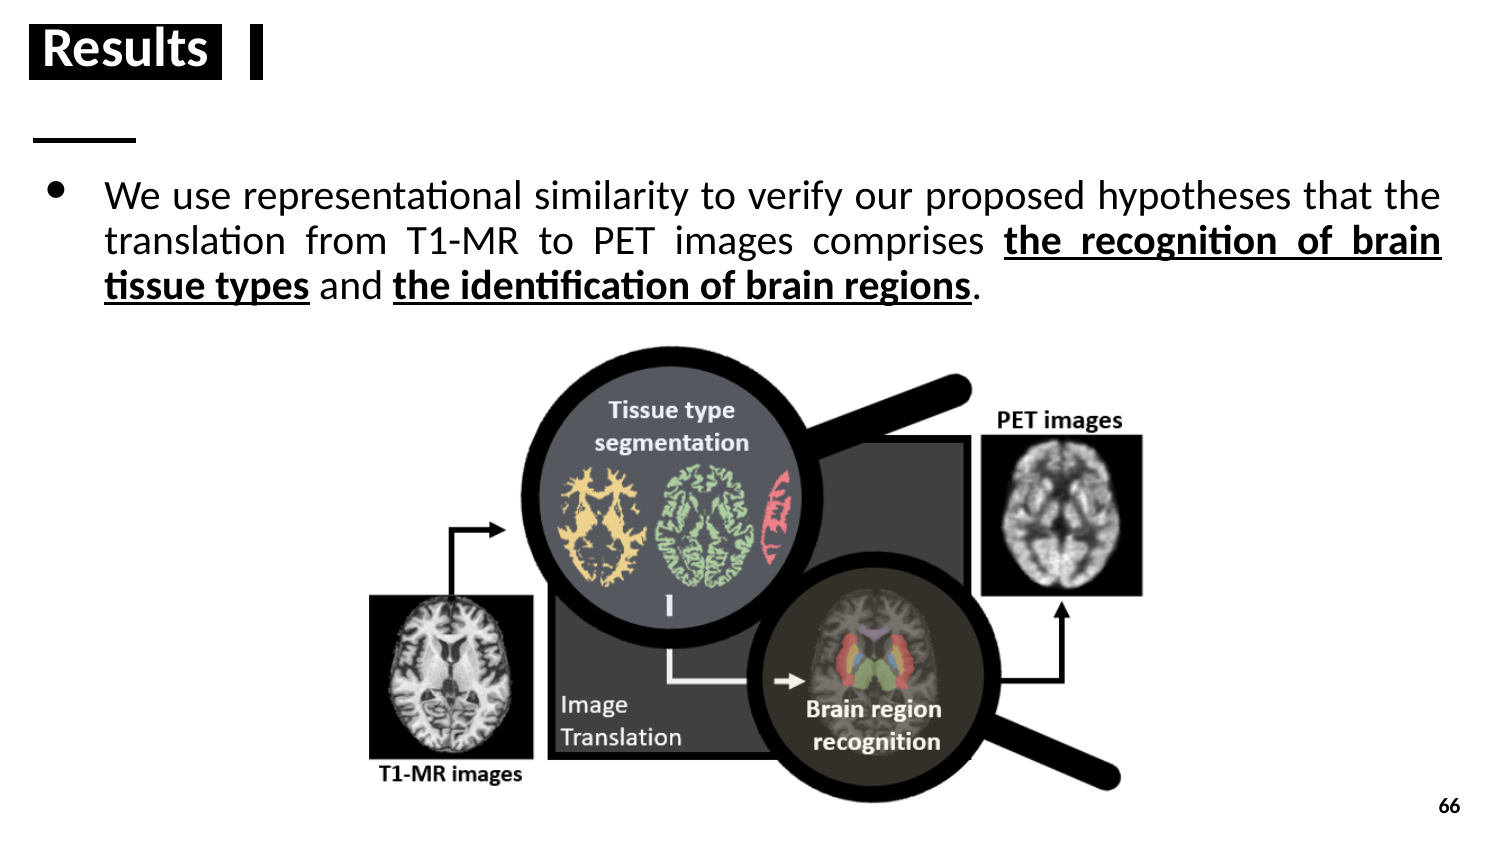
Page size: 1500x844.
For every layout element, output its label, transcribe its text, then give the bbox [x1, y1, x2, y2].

slide_number 66 [1134, 782, 1472, 827]
title Results a [18, 0, 1500, 164]
picture [369, 344, 1149, 805]
list We use representational similarity to verify our proposed hypotheses that the translation from T1-MR to PET images comprises the recognition of brain tissue types and the identification of brain regions. [18, 167, 1454, 764]
